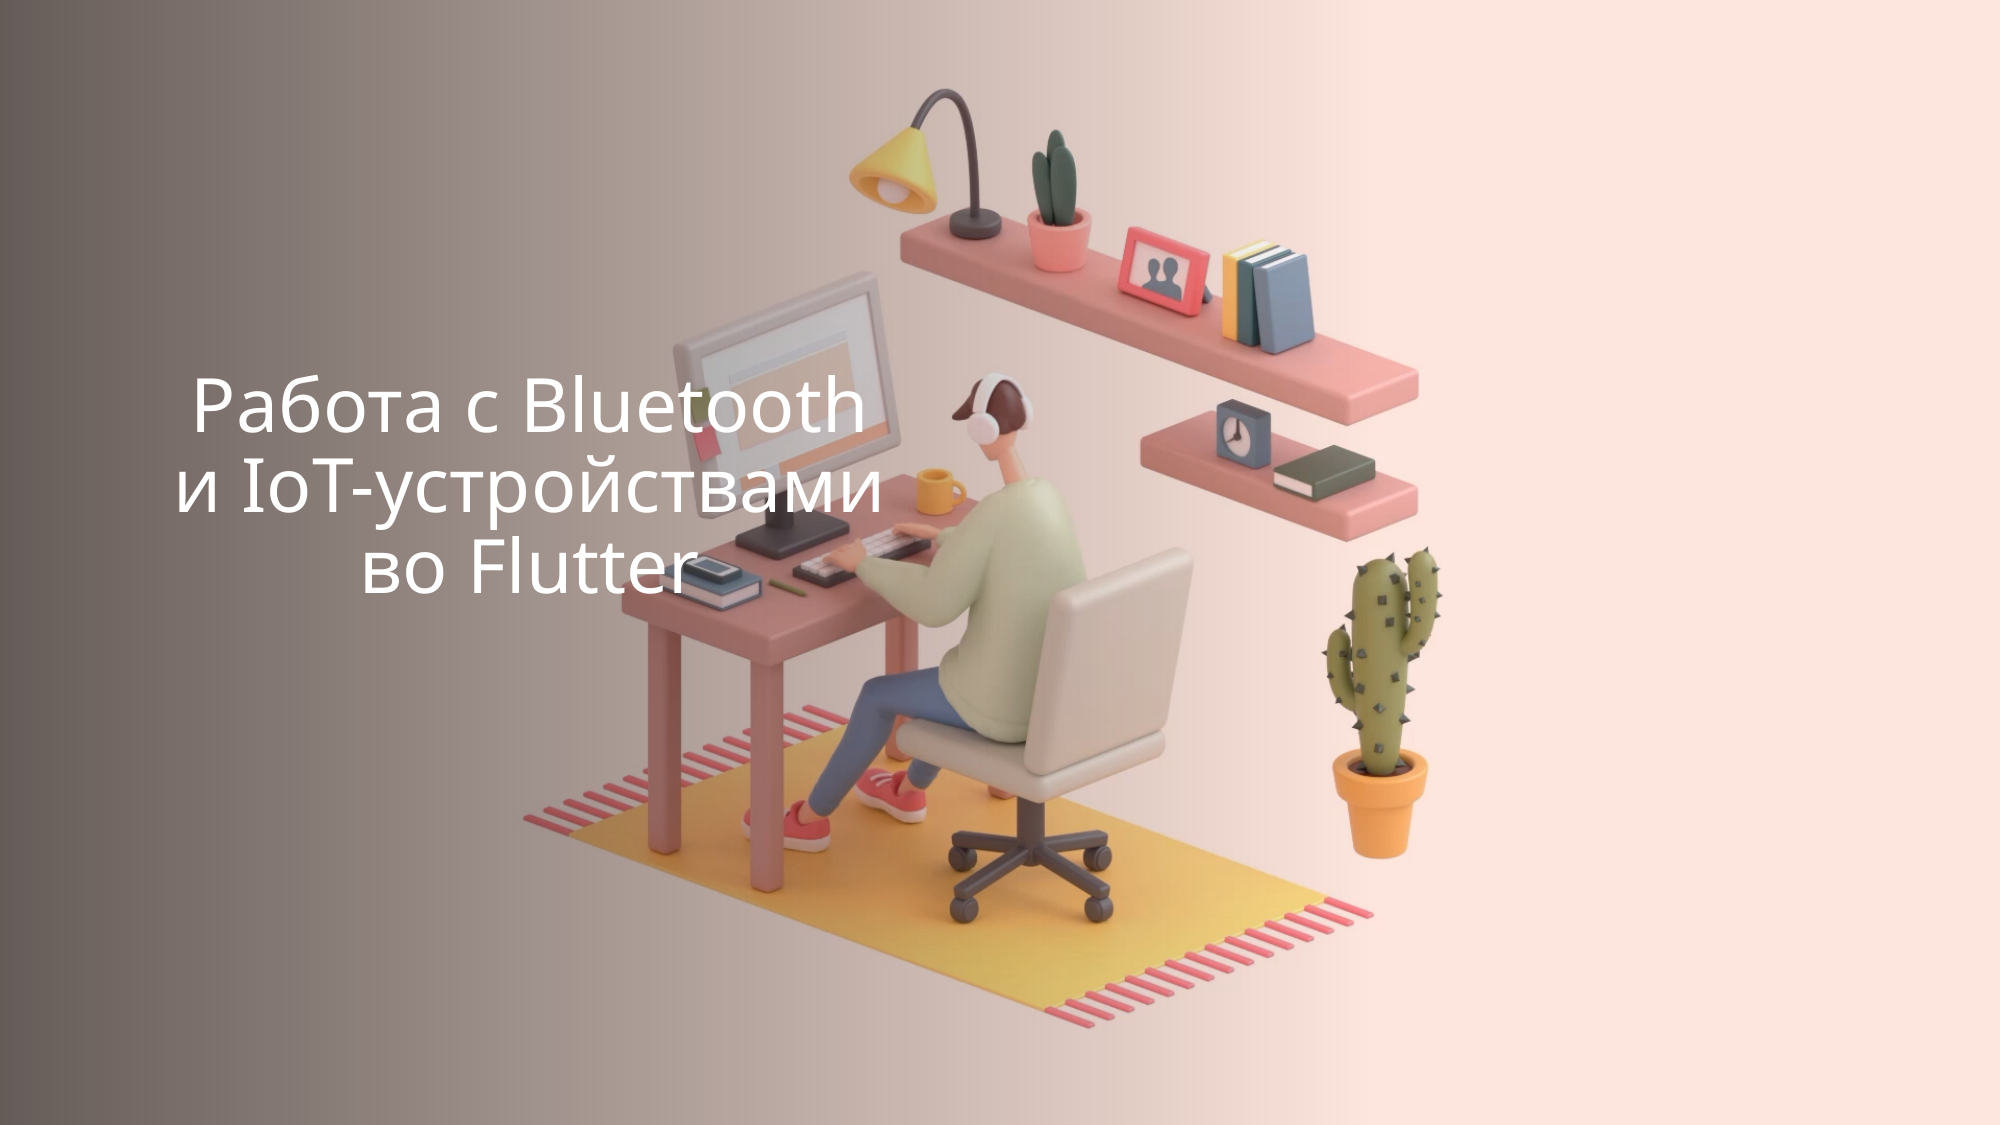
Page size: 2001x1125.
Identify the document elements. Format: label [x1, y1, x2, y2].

text_box [0, 0, 2000, 1125]
